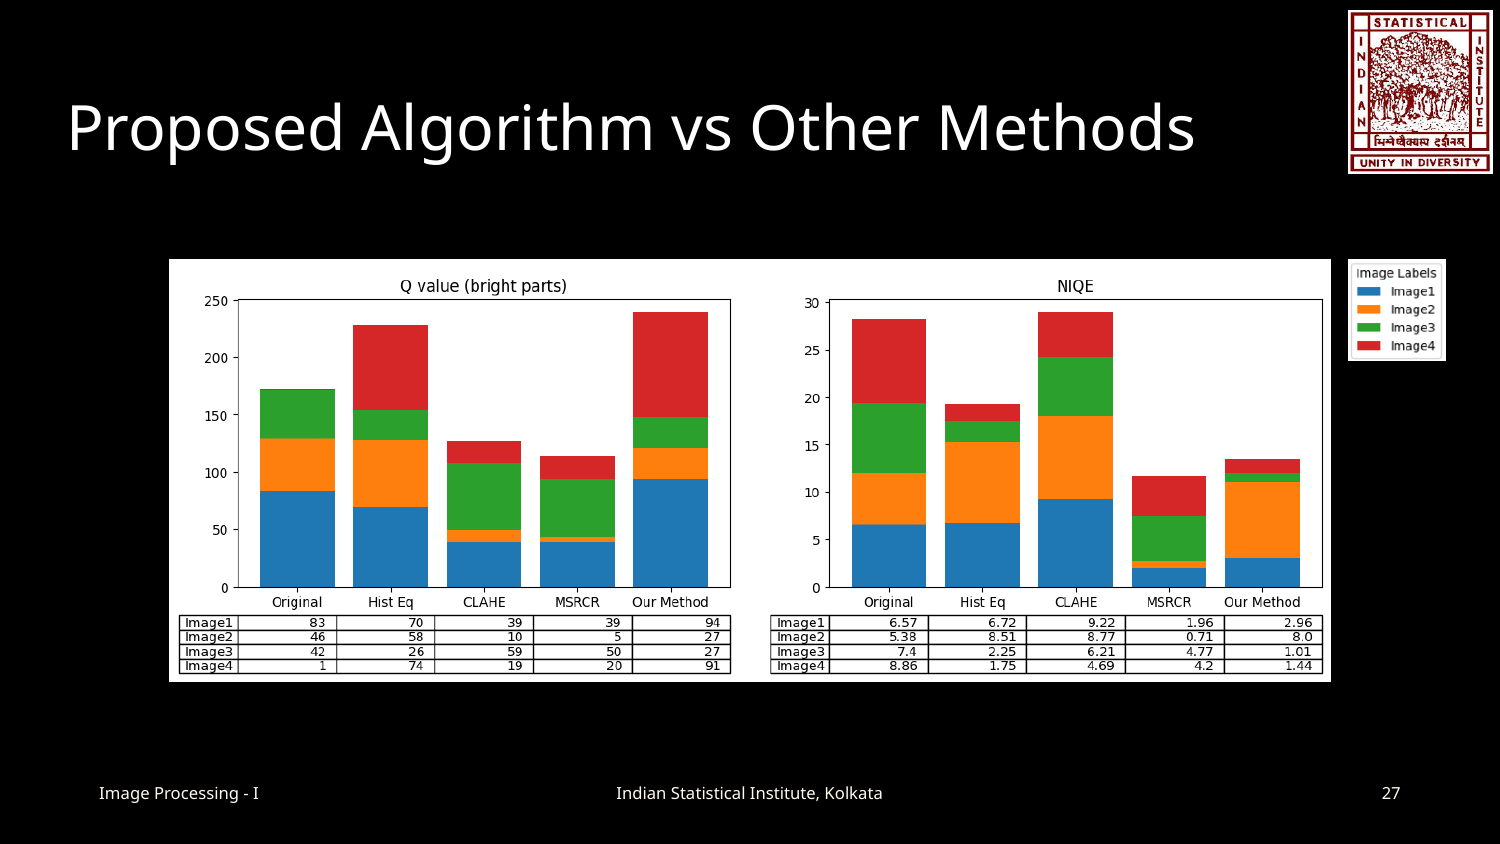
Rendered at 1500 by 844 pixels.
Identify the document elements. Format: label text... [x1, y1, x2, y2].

text_box Indian Statistical Institute, Kolkata [417, 767, 1083, 807]
picture [168, 259, 1332, 682]
picture [1348, 10, 1493, 175]
title Proposed Algorithm vs Other Methods [51, 72, 1343, 174]
text_box 27 [1083, 767, 1416, 807]
picture [1348, 259, 1446, 361]
text_box Image Processing - I [84, 767, 417, 807]
